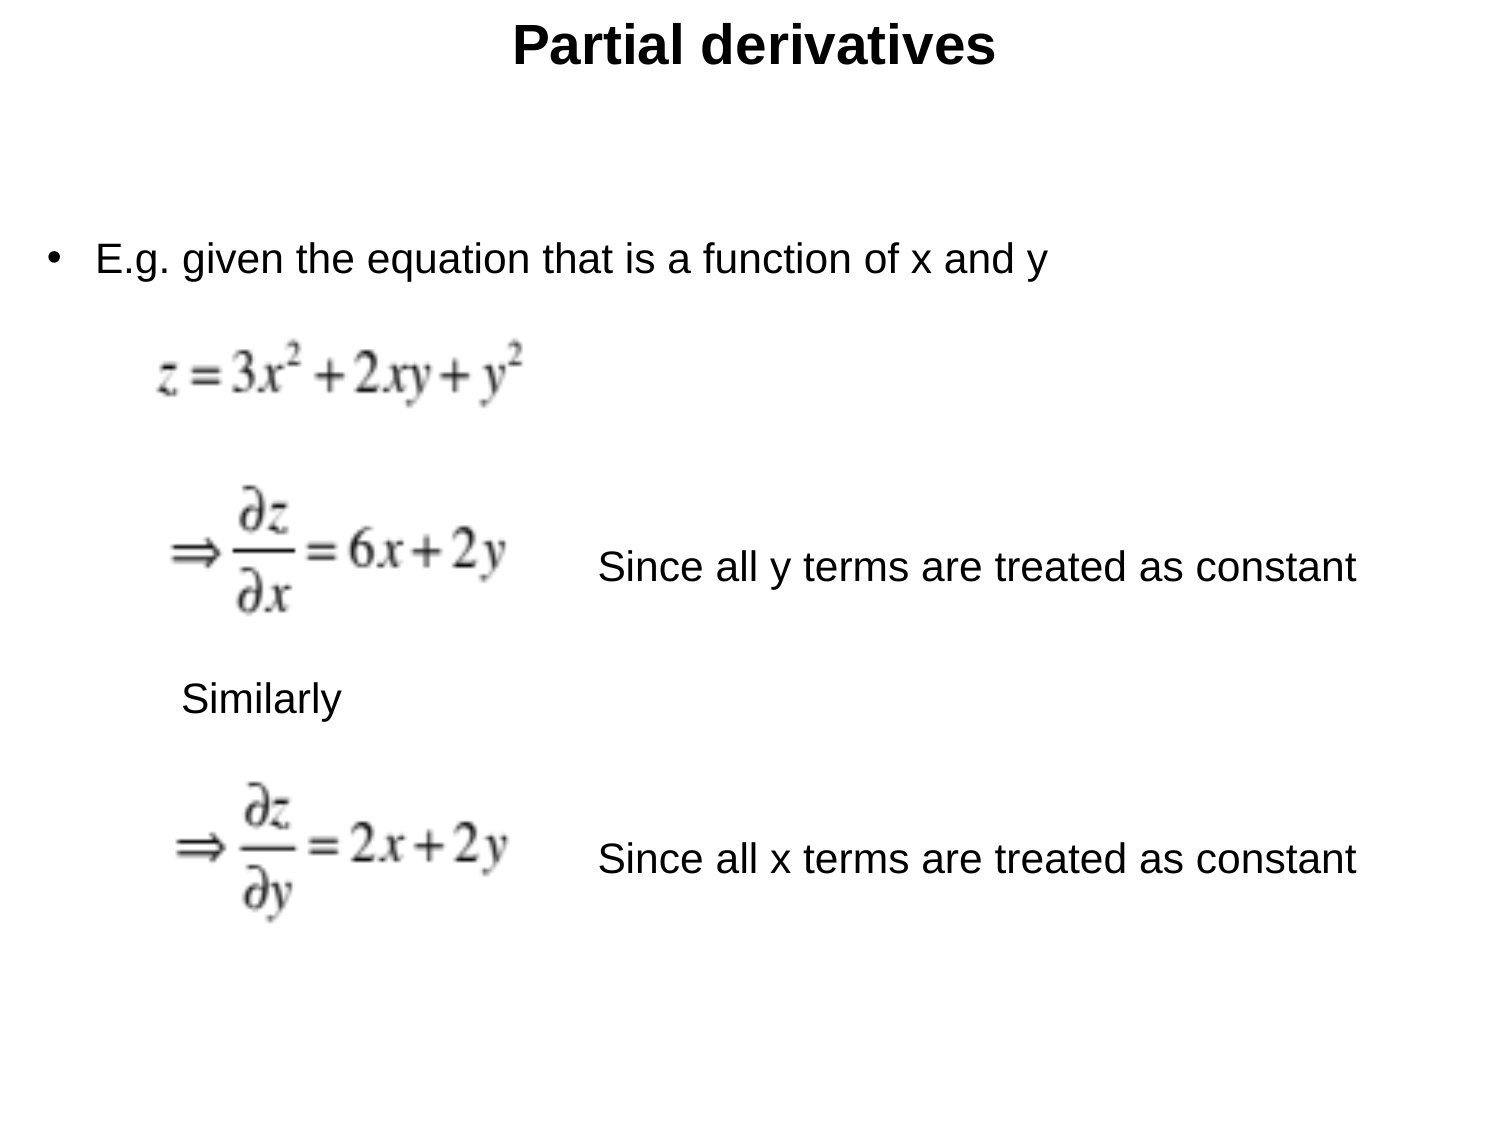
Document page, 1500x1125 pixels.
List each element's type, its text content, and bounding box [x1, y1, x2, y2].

text_box Since all x terms are treated as constant [582, 824, 1381, 890]
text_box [151, 328, 530, 414]
text_box Since all y terms are treated as constant [582, 531, 1421, 597]
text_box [170, 773, 511, 928]
text_box E.g. given the equation that is a function of x and y [32, 223, 1200, 290]
text_box Similarly [166, 663, 357, 730]
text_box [165, 476, 510, 621]
text_box Partial derivatives [179, 0, 1330, 85]
